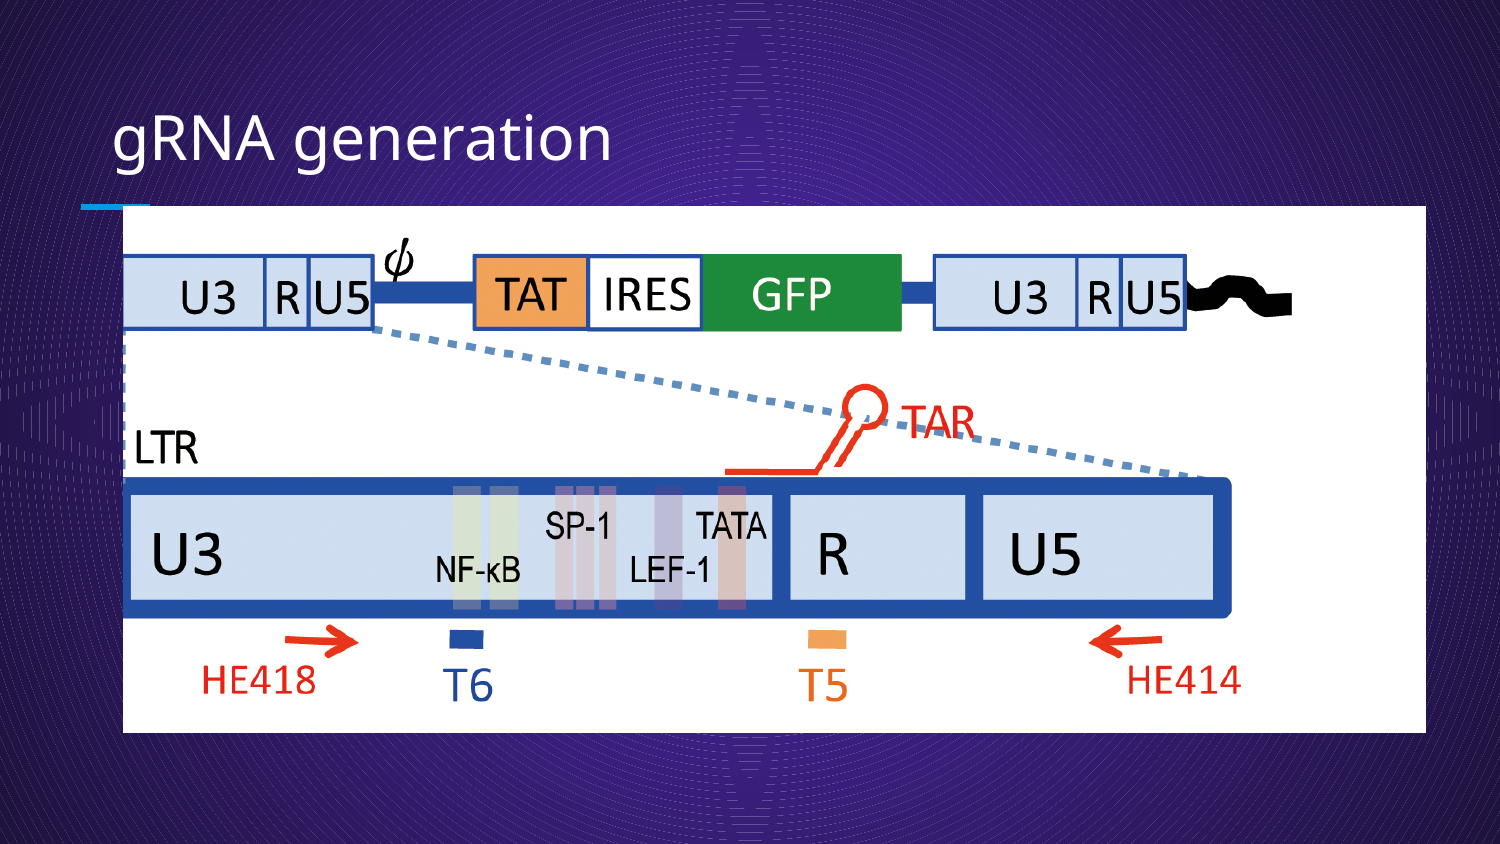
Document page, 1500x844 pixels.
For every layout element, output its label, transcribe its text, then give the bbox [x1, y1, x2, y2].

picture [123, 205, 1426, 733]
title gRNA generation [63, 75, 1437, 188]
